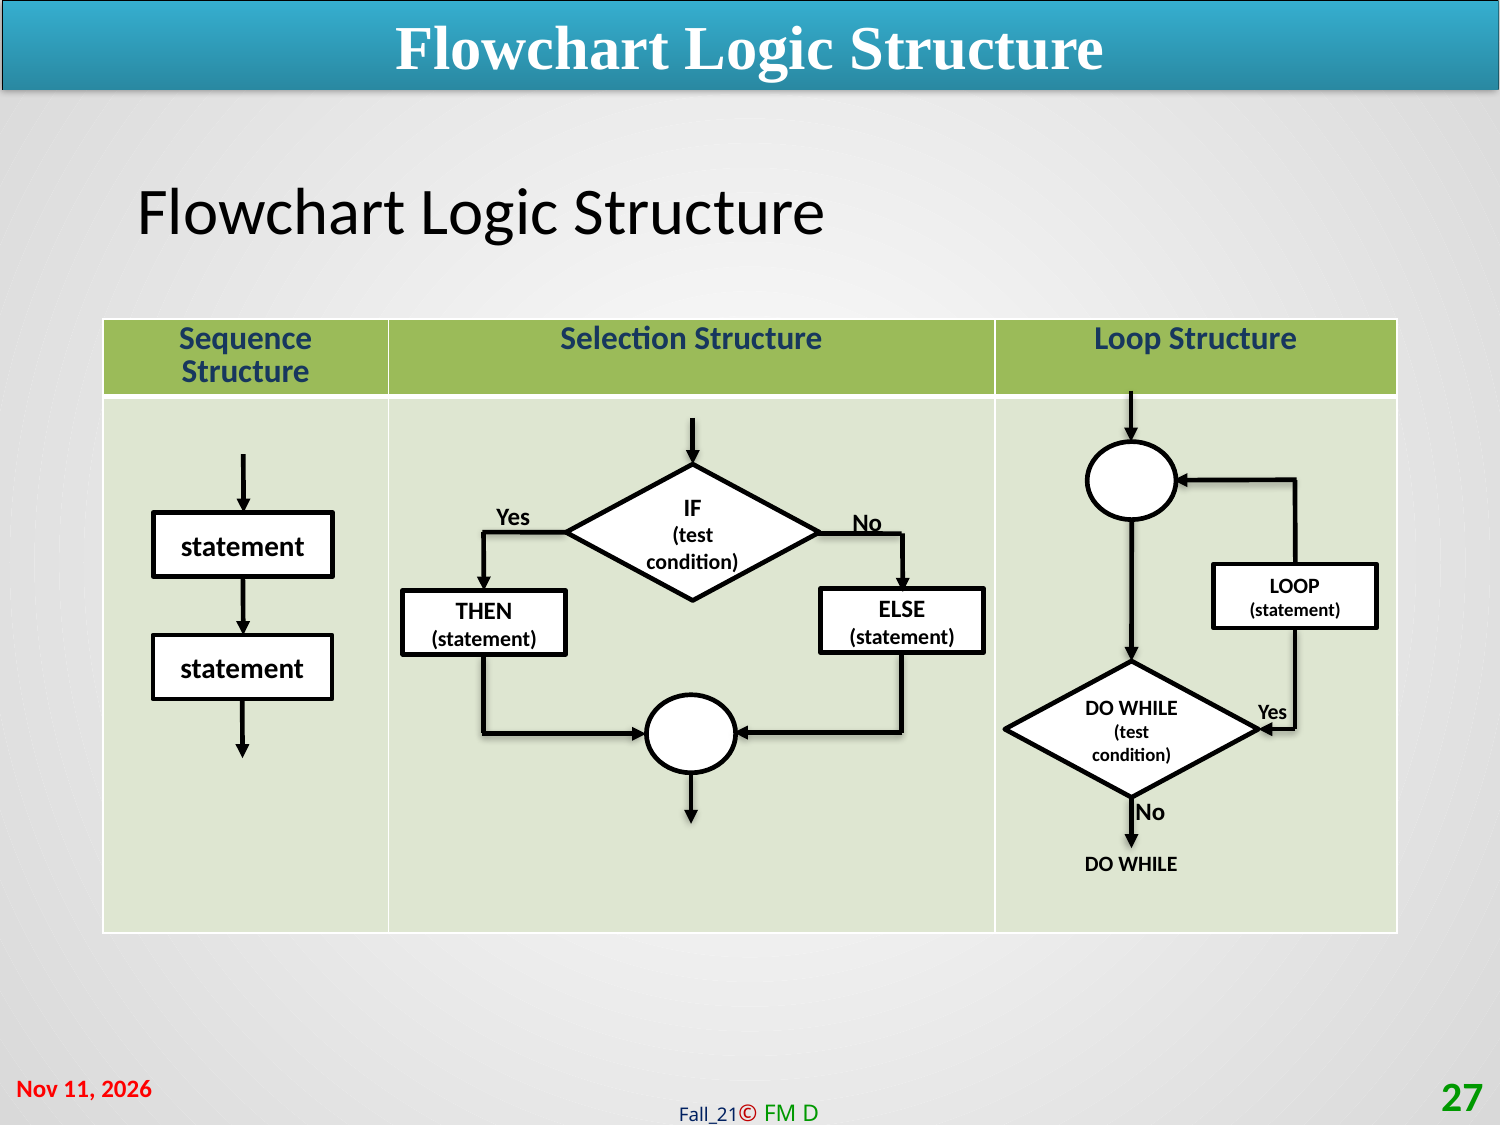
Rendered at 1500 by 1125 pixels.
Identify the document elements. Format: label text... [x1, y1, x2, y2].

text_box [402, 417, 984, 824]
text_box Flowchart Logic Structure [122, 161, 842, 256]
table_header Sequence Structure [104, 320, 388, 394]
table_cell [996, 399, 1396, 932]
table_cell [389, 399, 994, 932]
slide_number 27 [1148, 1065, 1499, 1125]
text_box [152, 453, 333, 759]
text_box Flowchart Logic Structure [2, 0, 1499, 90]
table_cell [104, 399, 388, 932]
table_header Selection Structure [389, 320, 994, 394]
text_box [1004, 390, 1377, 885]
slide_number 10-Jan-22 [1, 1057, 352, 1118]
table_header Loop Structure [996, 320, 1396, 394]
